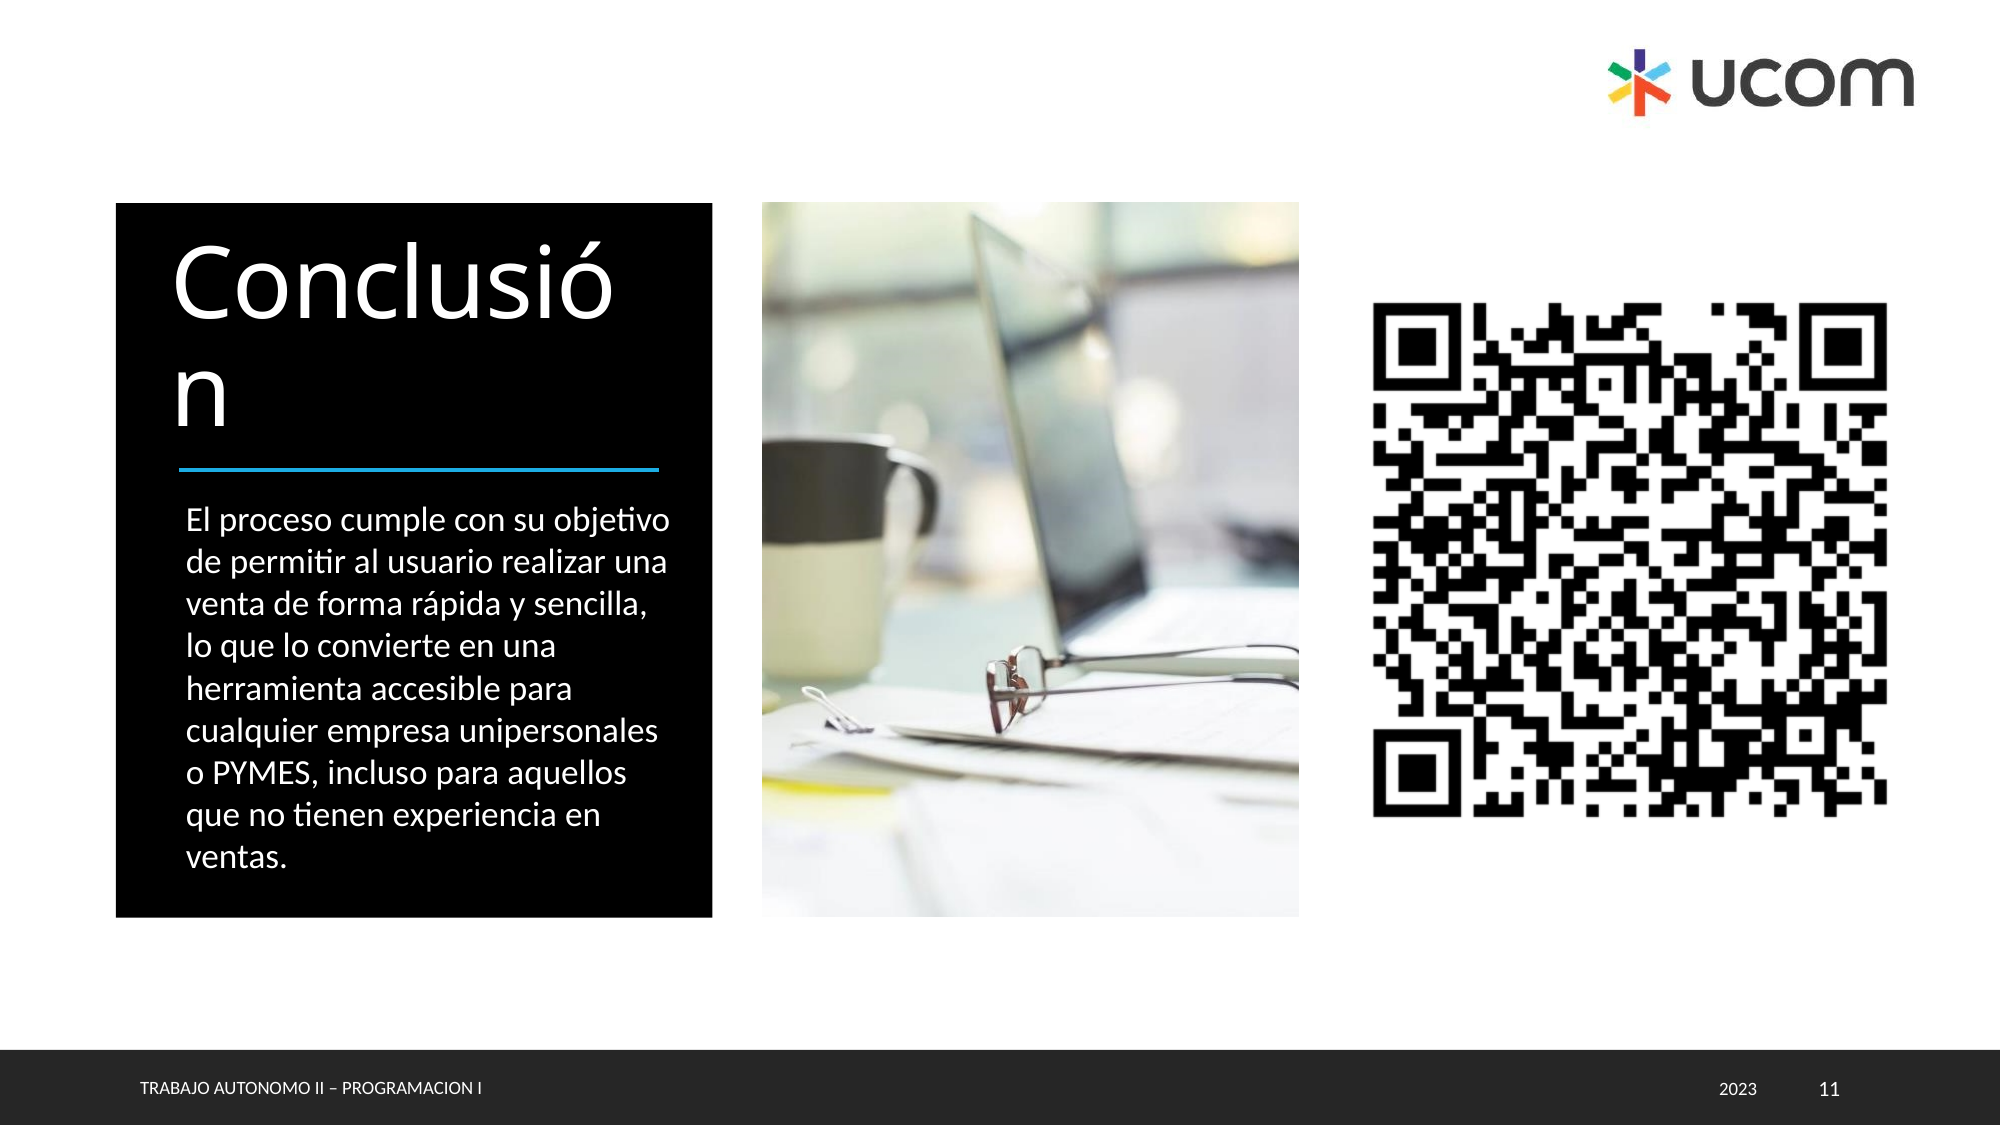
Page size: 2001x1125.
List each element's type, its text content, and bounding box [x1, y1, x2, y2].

title Conclusión [155, 232, 673, 456]
picture [1325, 258, 1932, 861]
list El proceso cumple con su objetivo de permitir al usuario realizar una venta de forma rápida y sencilla, lo que lo convierte en una herramienta accesible para cualquier empresa unipersonales o PYMES, incluso para aquellos que no tienen experiencia en ventas. [155, 488, 673, 890]
slide_number 2023 [1348, 1057, 1773, 1118]
footer Trabajo autonomo II – programacion I [125, 1057, 1000, 1118]
picture [1593, 30, 1932, 133]
slide_number 11 [1803, 1057, 1932, 1118]
picture [762, 201, 1299, 917]
